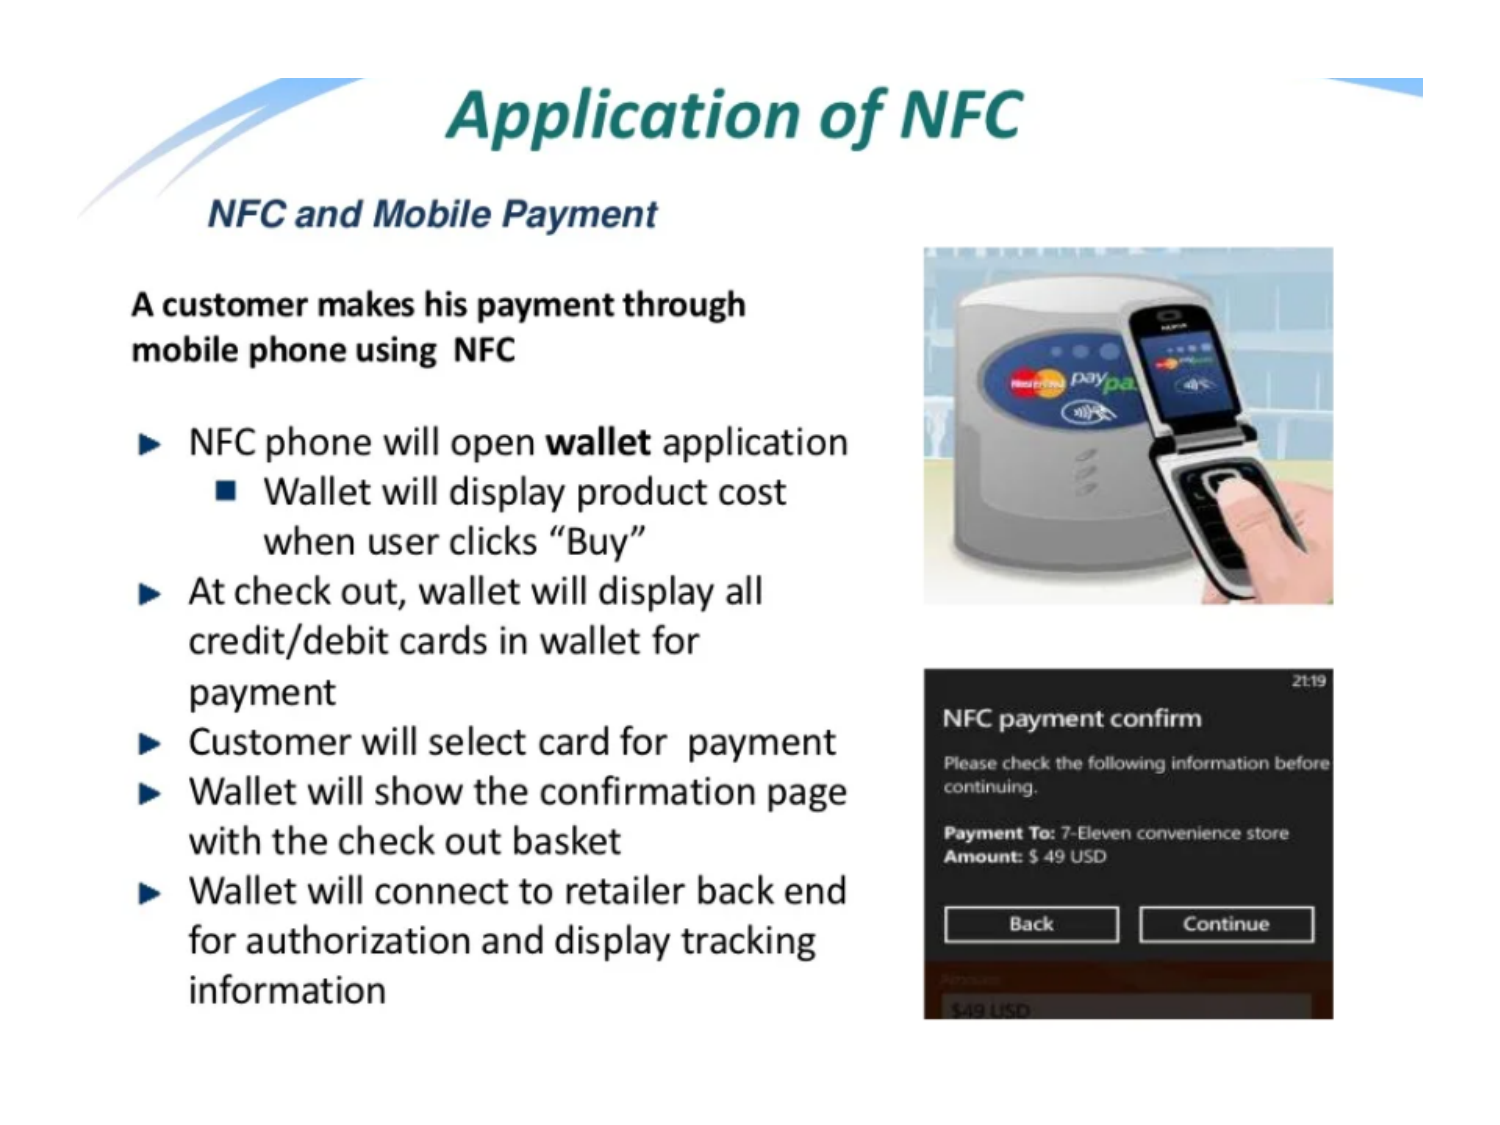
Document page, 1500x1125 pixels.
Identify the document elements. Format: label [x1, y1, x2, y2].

picture [77, 78, 1423, 1047]
